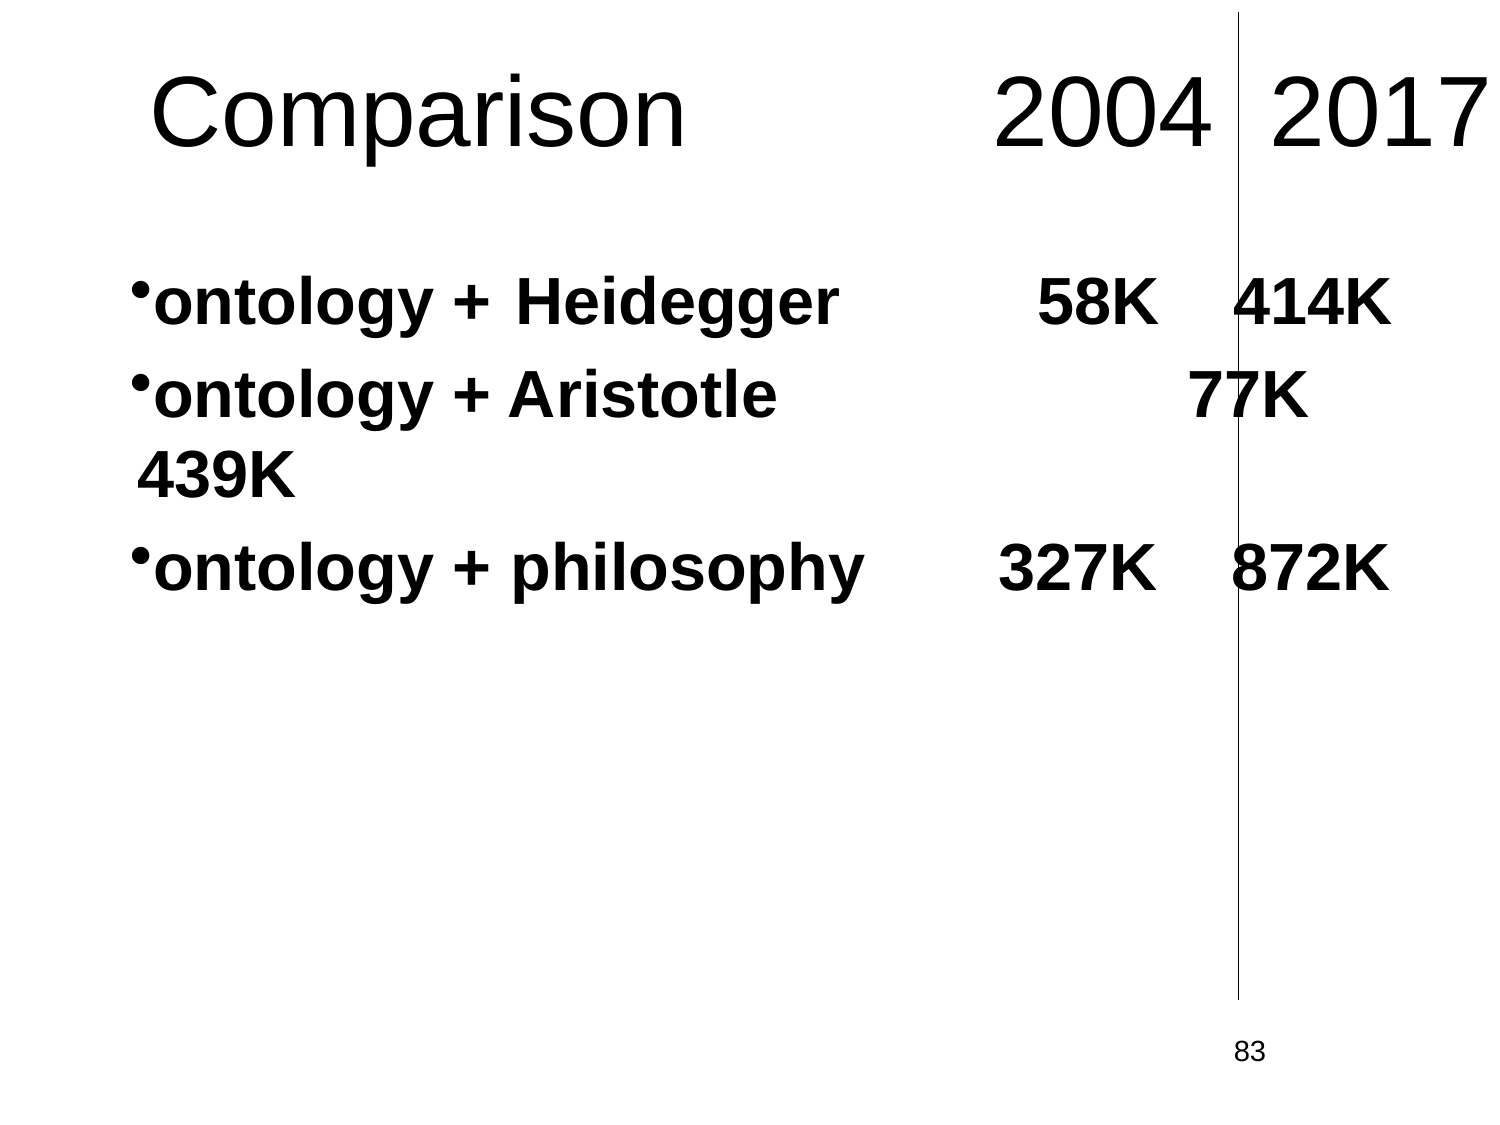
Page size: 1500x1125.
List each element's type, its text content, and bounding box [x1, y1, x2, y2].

title Comparison 2004 2017 [112, 12, 1238, 200]
list ontology + Heidegger 58K 414K ontology + Aristotle 77K 439K ontology + philosophy 327K 872K [1244, 249, 1500, 925]
title Comparison 2004 2017 [1239, 12, 1500, 200]
list ontology + Heidegger 58K 414K ontology + Aristotle 77K 439K ontology + philosophy 327K 872K [10, 249, 1234, 925]
slide_number 83 [1074, 1024, 1426, 1103]
